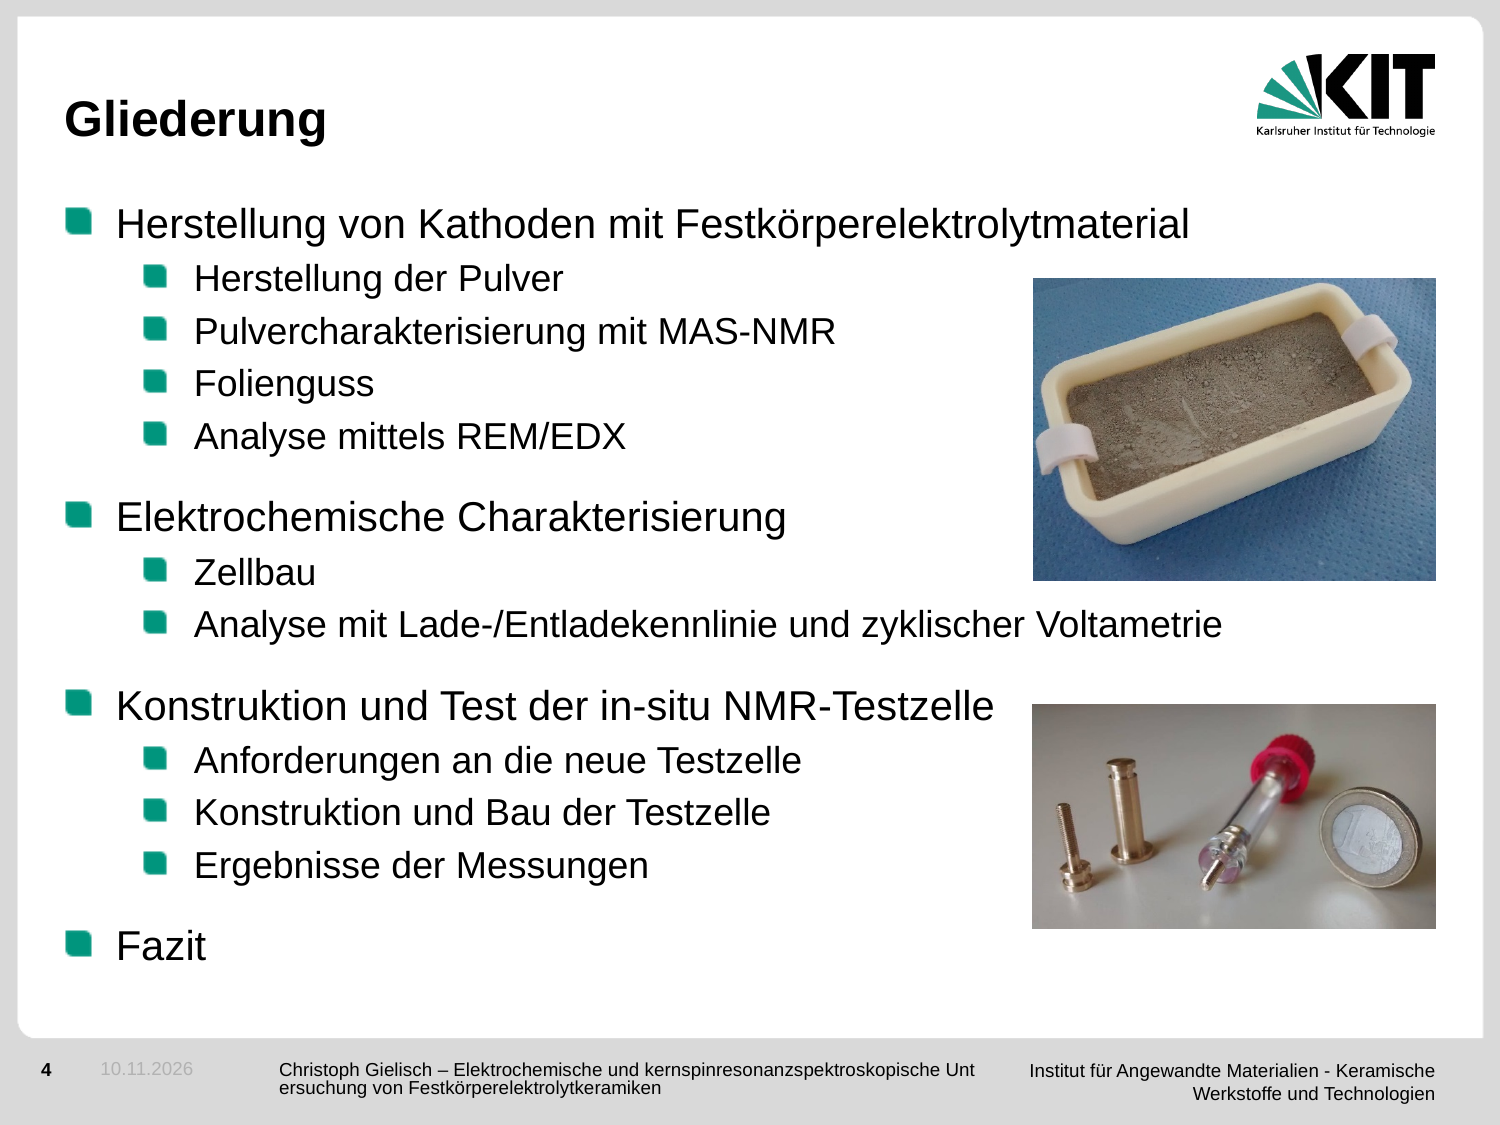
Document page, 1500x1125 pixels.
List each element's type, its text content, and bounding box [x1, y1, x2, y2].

title Gliederung [63, 54, 1199, 148]
picture [0, 0, 1500, 1125]
footer Christoph Gielisch – Elektrochemische und kernspinresonanzspektroskopische Untersuchung von Festkörperelektrolytkeramiken [278, 1056, 977, 1117]
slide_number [100, 1057, 272, 1117]
list Herstellung von Kathoden mit Festkörperelektrolytmaterial Herstellung der Pulver Pulvercharakterisierung mit MAS-NMR Folienguss Analyse mittels REM/EDX Elektrochemische Charakterisierung Zellbau Analyse mit Lade-/Entladekennlinie und zyklischer Voltametrie Konstruktion und Test der in-situ NMR-Testzelle Anforderungen an die neue Testzelle Konstruktion und Bau der Testzelle Ergebnisse der Messungen Fazit [64, 196, 1436, 1000]
